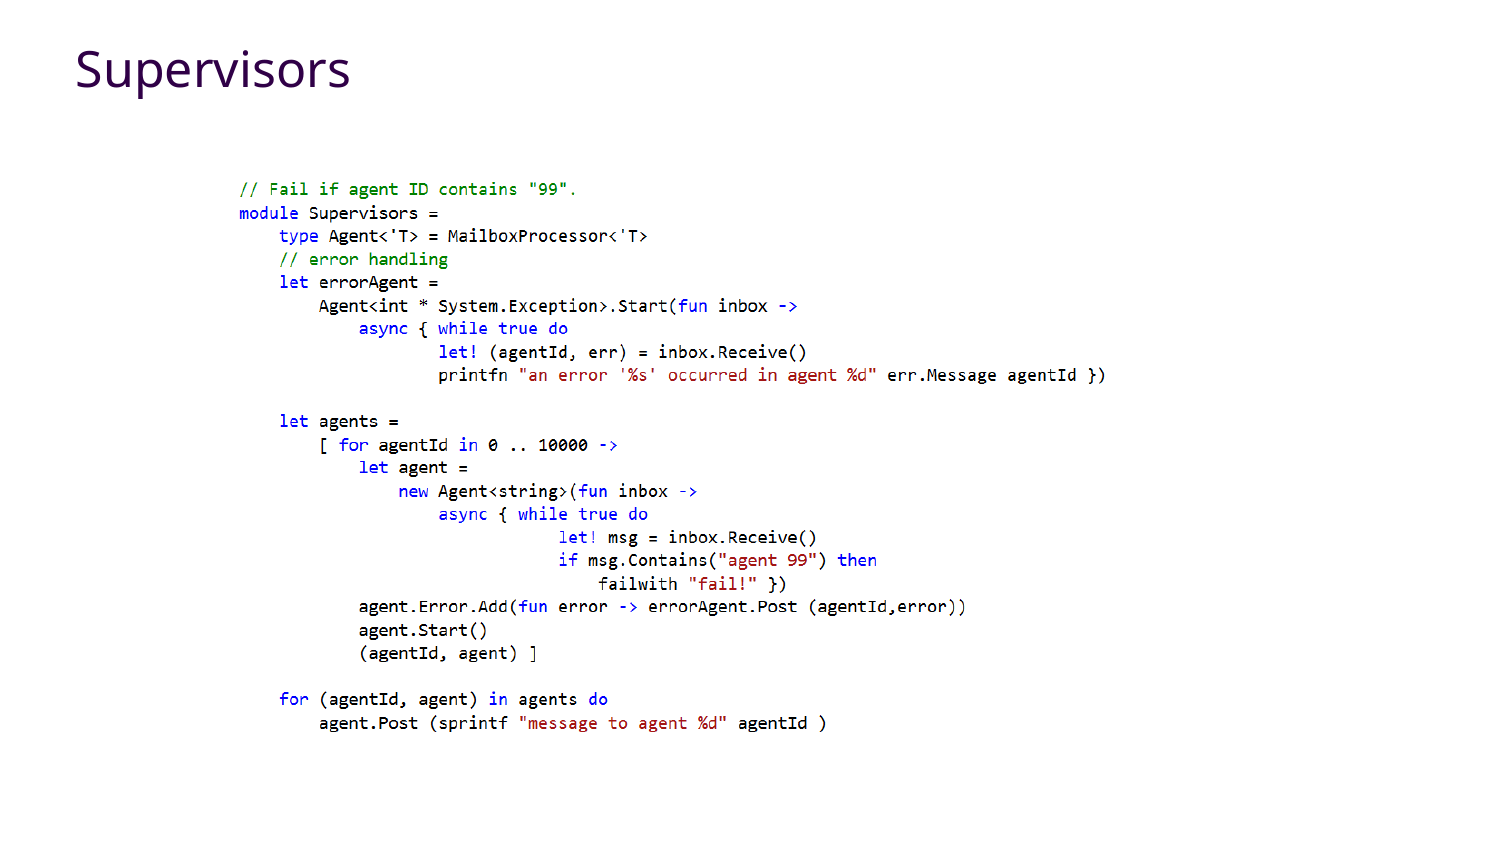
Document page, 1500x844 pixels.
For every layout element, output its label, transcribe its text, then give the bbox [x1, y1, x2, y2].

title Supervisors [38, 36, 1299, 178]
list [227, 177, 1110, 741]
